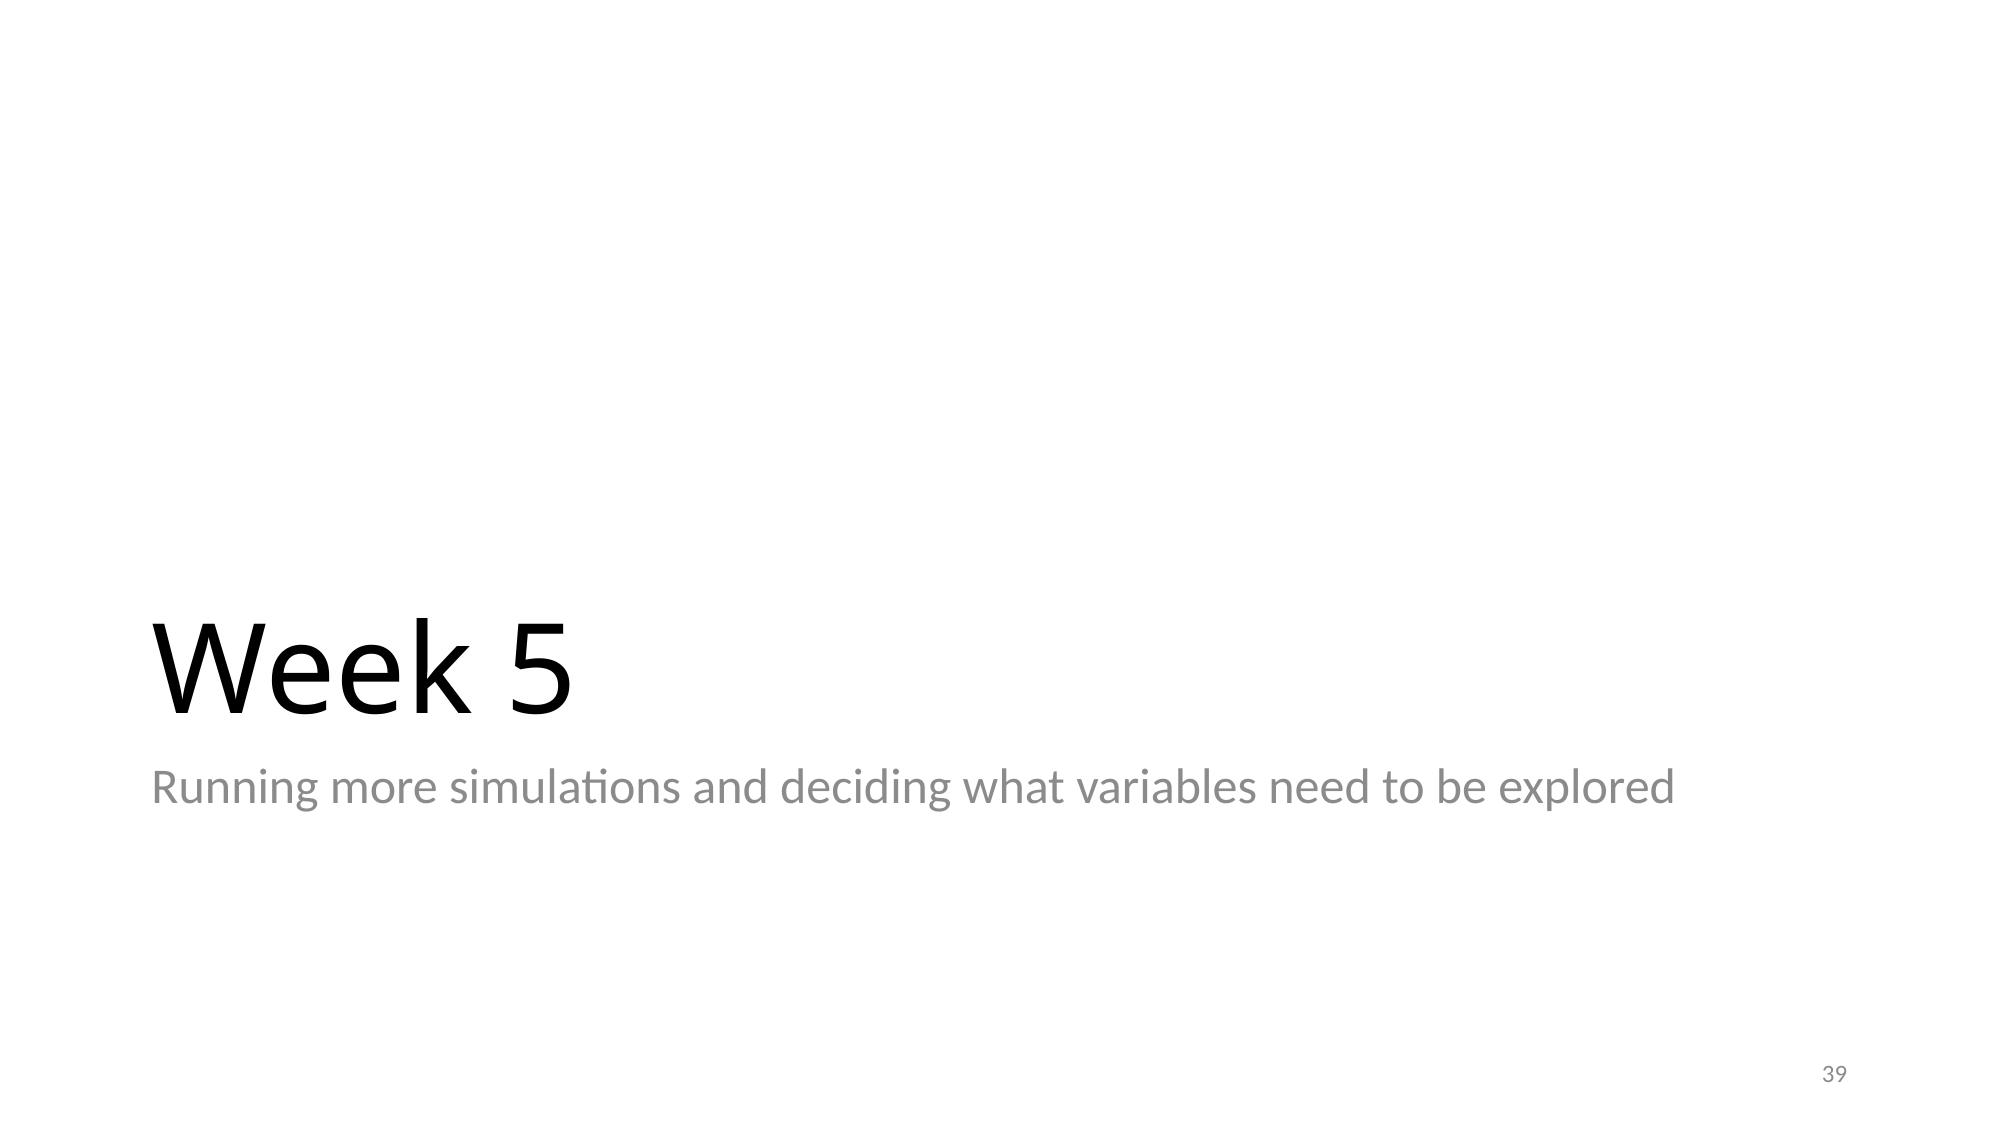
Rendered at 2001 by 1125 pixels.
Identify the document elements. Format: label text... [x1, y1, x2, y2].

title Week 5 [136, 280, 1862, 749]
slide_number 39 [1412, 1042, 1863, 1103]
list Running more simulations and deciding what variables need to be explored [136, 752, 1862, 999]
